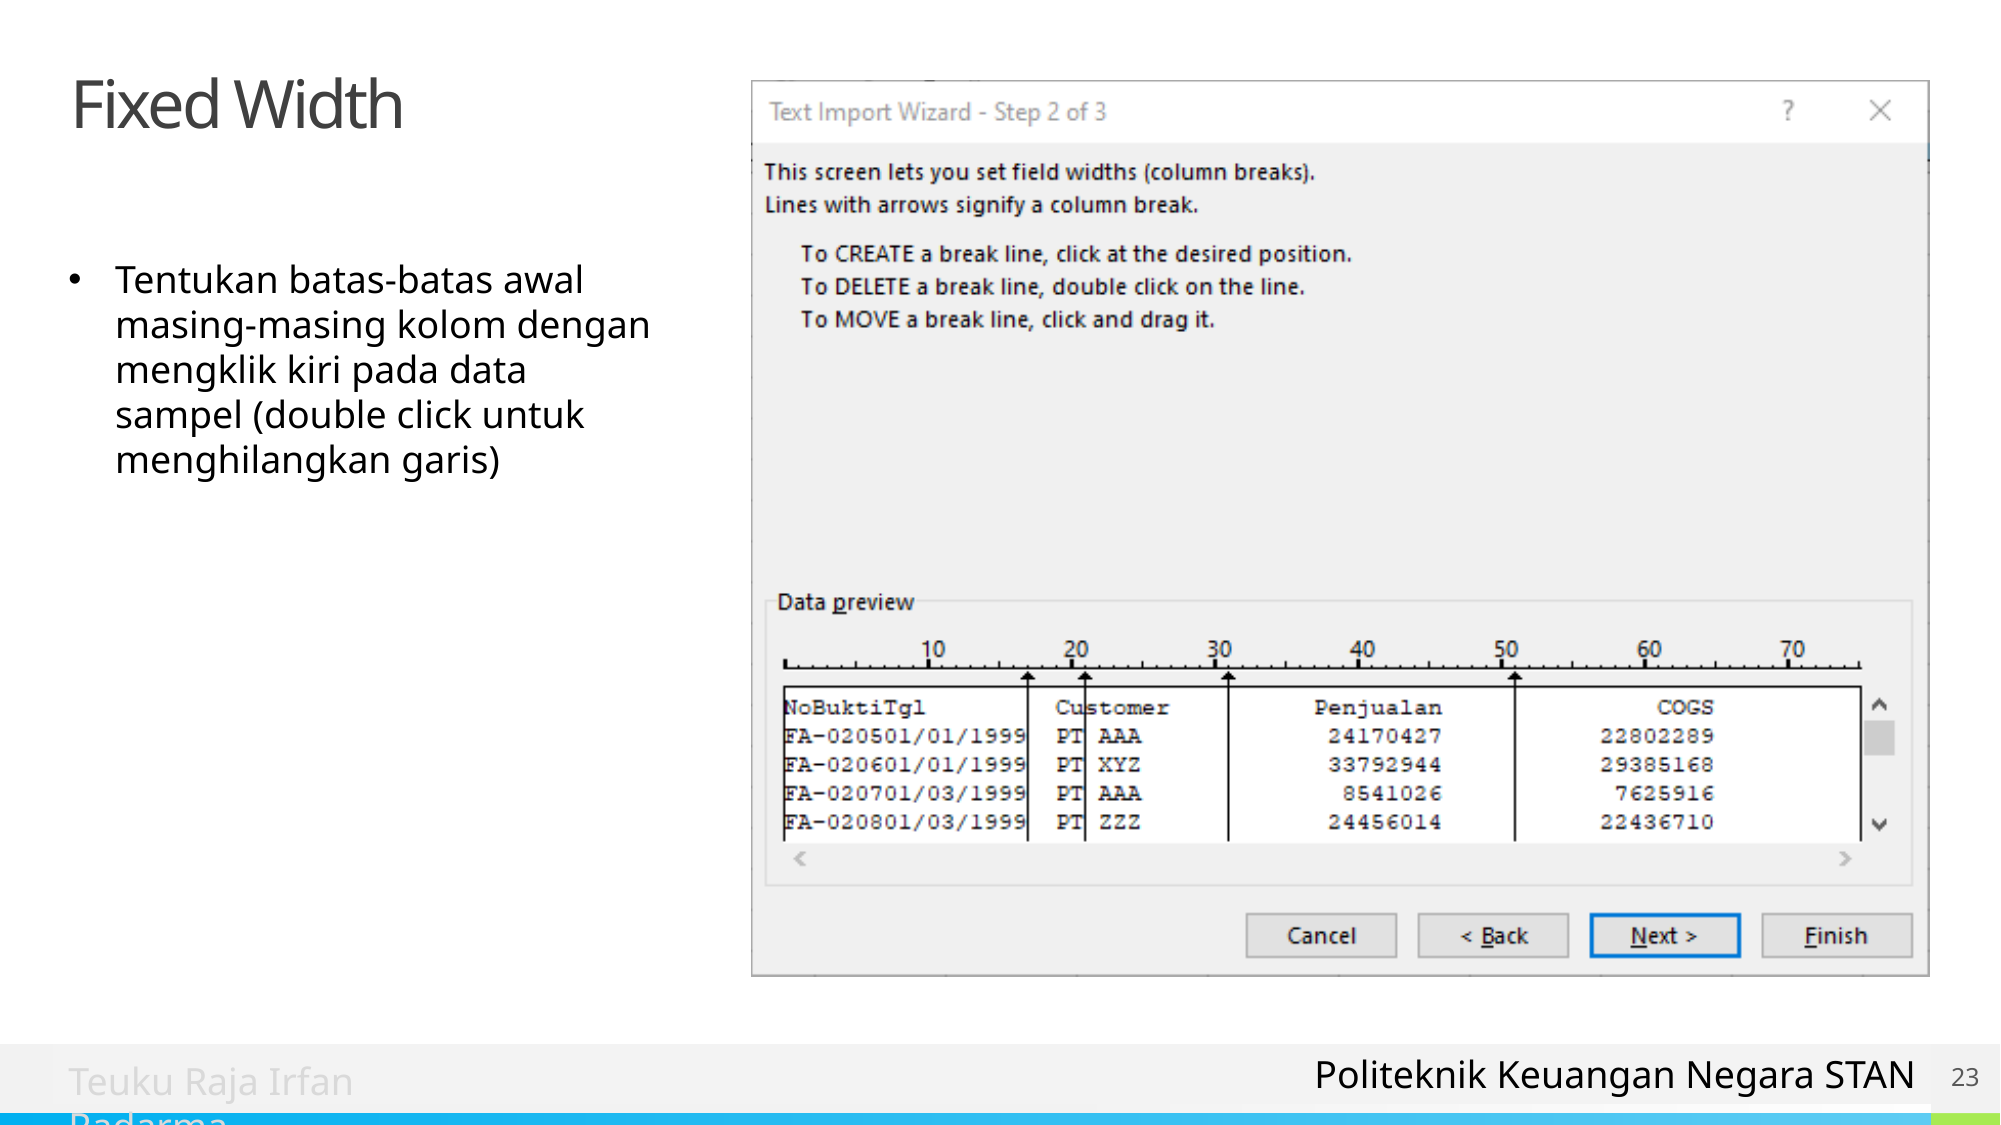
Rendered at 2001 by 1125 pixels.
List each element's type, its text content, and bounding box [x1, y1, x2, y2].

text_box Politeknik Keuangan Negara STAN [52, 1044, 1931, 1104]
title Fixed Width [70, 70, 1932, 142]
picture [751, 80, 1930, 977]
slide_number 23 [1931, 1044, 2000, 1114]
text_box Tentukan batas-batas awal masing-masing kolom dengan mengklik kiri pada data sampel (double click untuk menghilangkan garis) [53, 249, 669, 489]
text_box Teuku Raja Irfan Radarma [53, 1050, 437, 1125]
